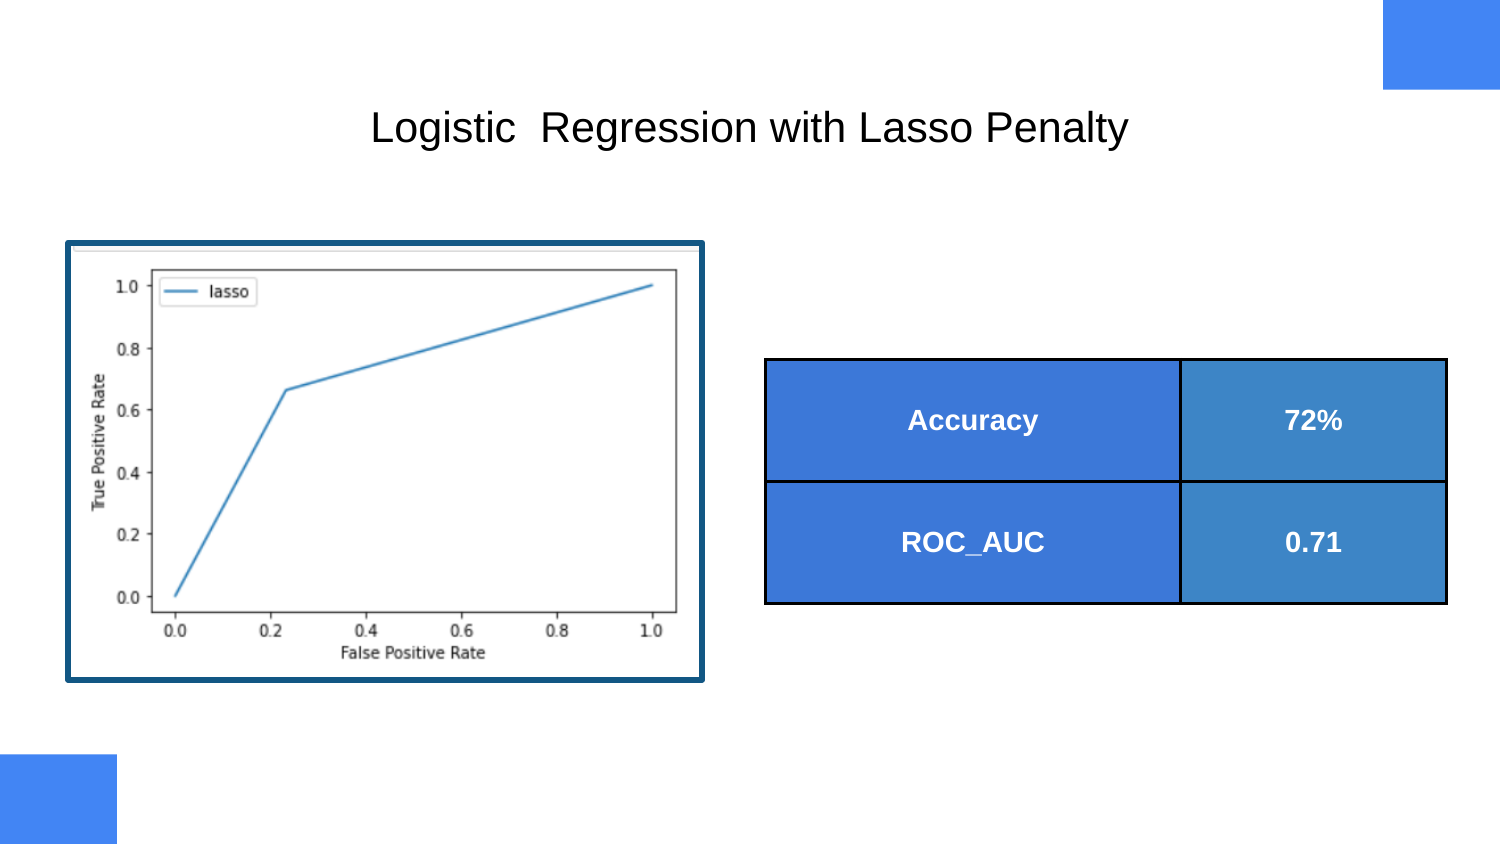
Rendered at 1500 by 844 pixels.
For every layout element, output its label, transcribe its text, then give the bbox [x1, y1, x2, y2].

picture [71, 245, 700, 677]
title Logistic Regression with Lasso Penalty [118, 88, 1382, 167]
table_cell 0.71 [1182, 483, 1445, 602]
table_cell ROC_AUC [767, 483, 1179, 602]
table_header 72% [1182, 361, 1445, 480]
table_header Accuracy [767, 361, 1179, 480]
